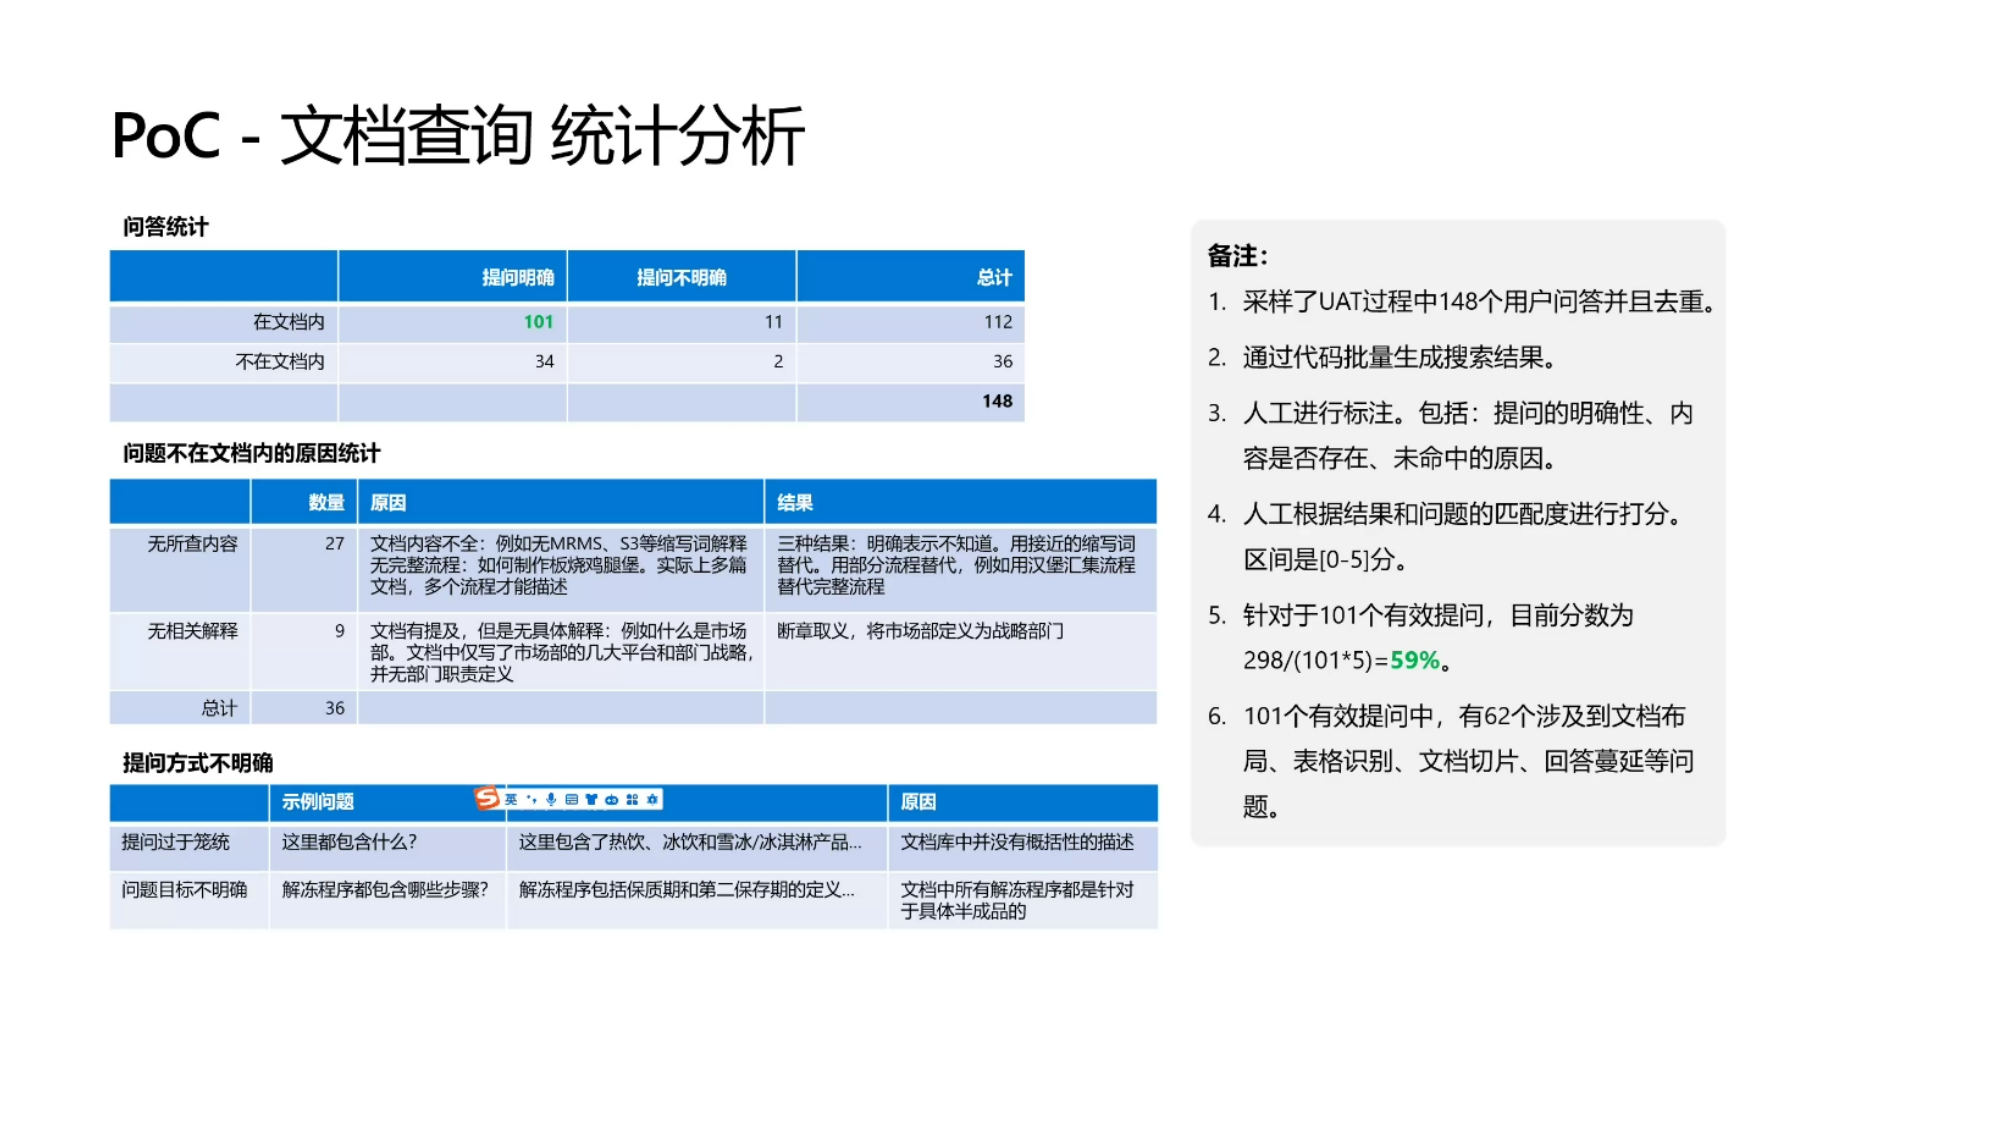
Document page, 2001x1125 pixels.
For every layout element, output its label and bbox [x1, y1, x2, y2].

picture [96, 88, 1740, 954]
